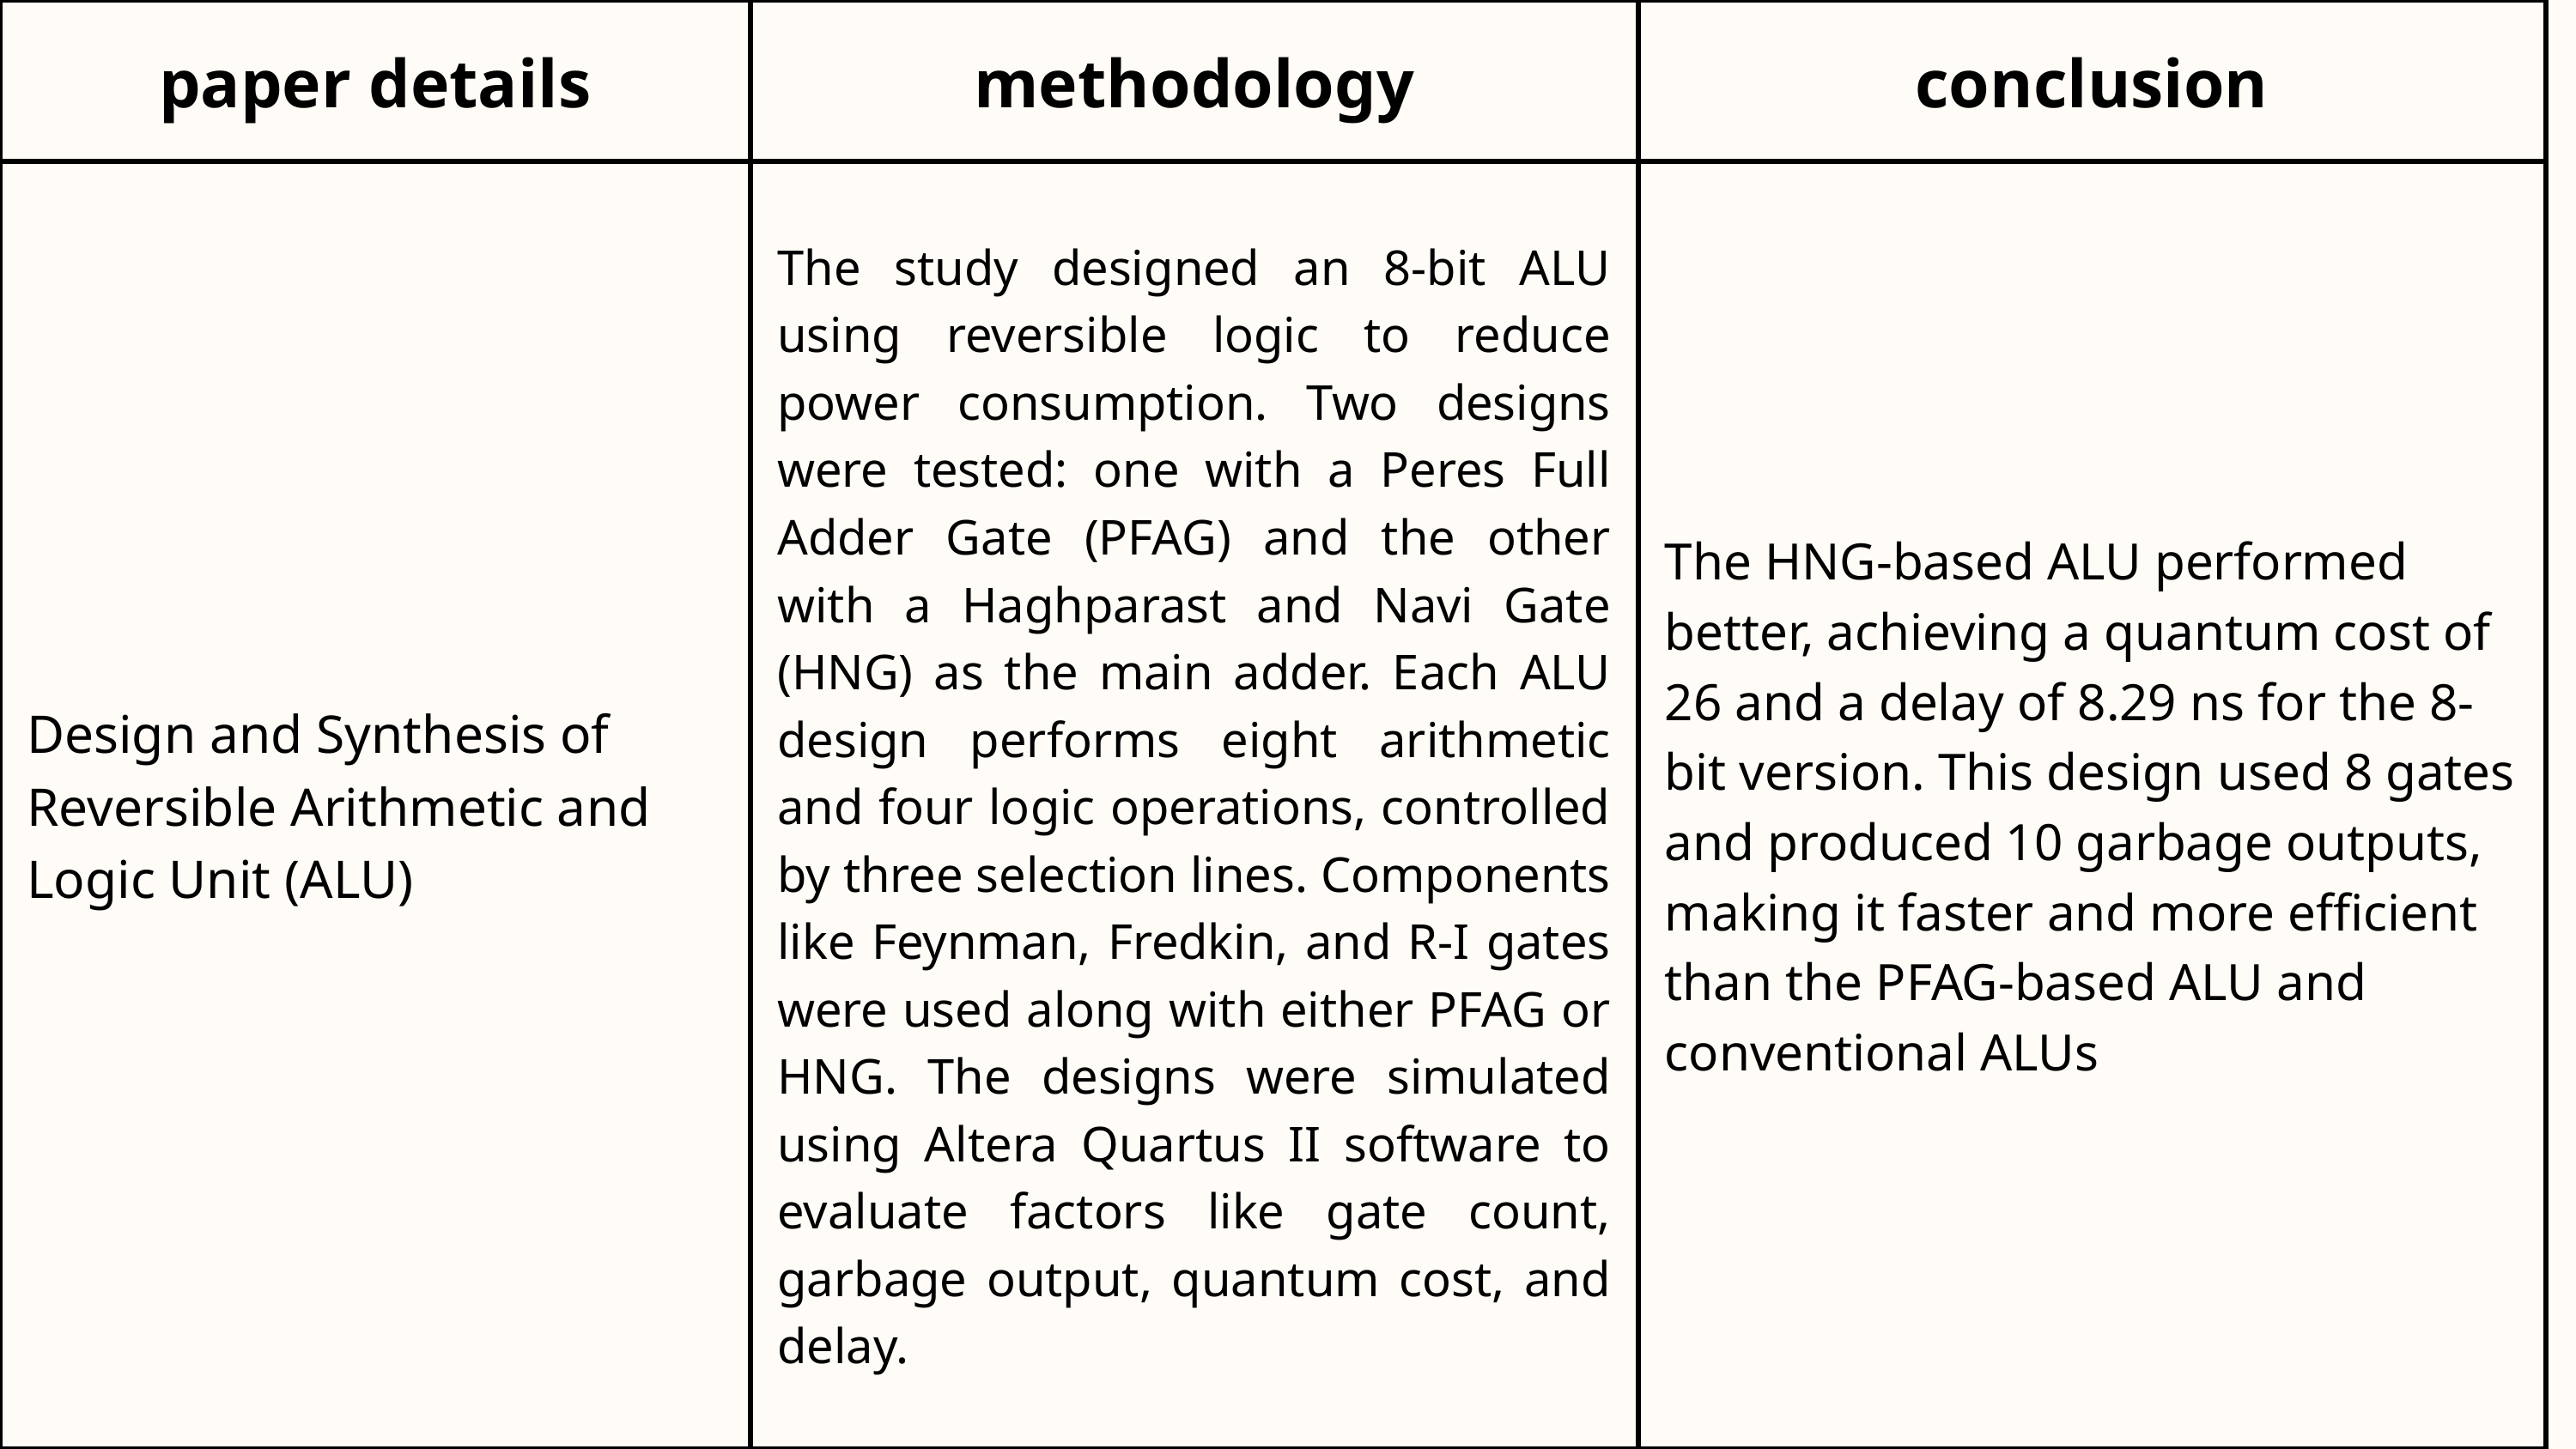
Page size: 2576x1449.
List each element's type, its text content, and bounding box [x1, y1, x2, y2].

table_cell The HNG-based ALU performed better, achieving a quantum cost of 26 and a delay of 8.29 ns for the 8-bit version. This design used 8 gates and produced 10 garbage outputs, making it faster and more efficient than the PFAG-based ALU and conventional ALUs​ [1641, 164, 2543, 1446]
table_cell The study designed an 8-bit ALU using reversible logic to reduce power consumption. Two designs were tested: one with a Peres Full Adder Gate (PFAG) and the other with a Haghparast and Navi Gate (HNG) as the main adder. Each ALU design performs eight arithmetic and four logic operations, controlled by three selection lines. Components like Feynman, Fredkin, and R-I gates were used along with either PFAG or HNG. The designs were simulated using Altera Quartus II software to evaluate factors like gate count, garbage output, quantum cost, and delay. [753, 164, 1636, 1446]
table_header paper details [3, 3, 748, 159]
table_header conclusion [1641, 3, 2543, 159]
table_cell Design and Synthesis of Reversible Arithmetic and Logic Unit (ALU) [3, 164, 748, 1446]
table_header methodology [753, 3, 1636, 159]
